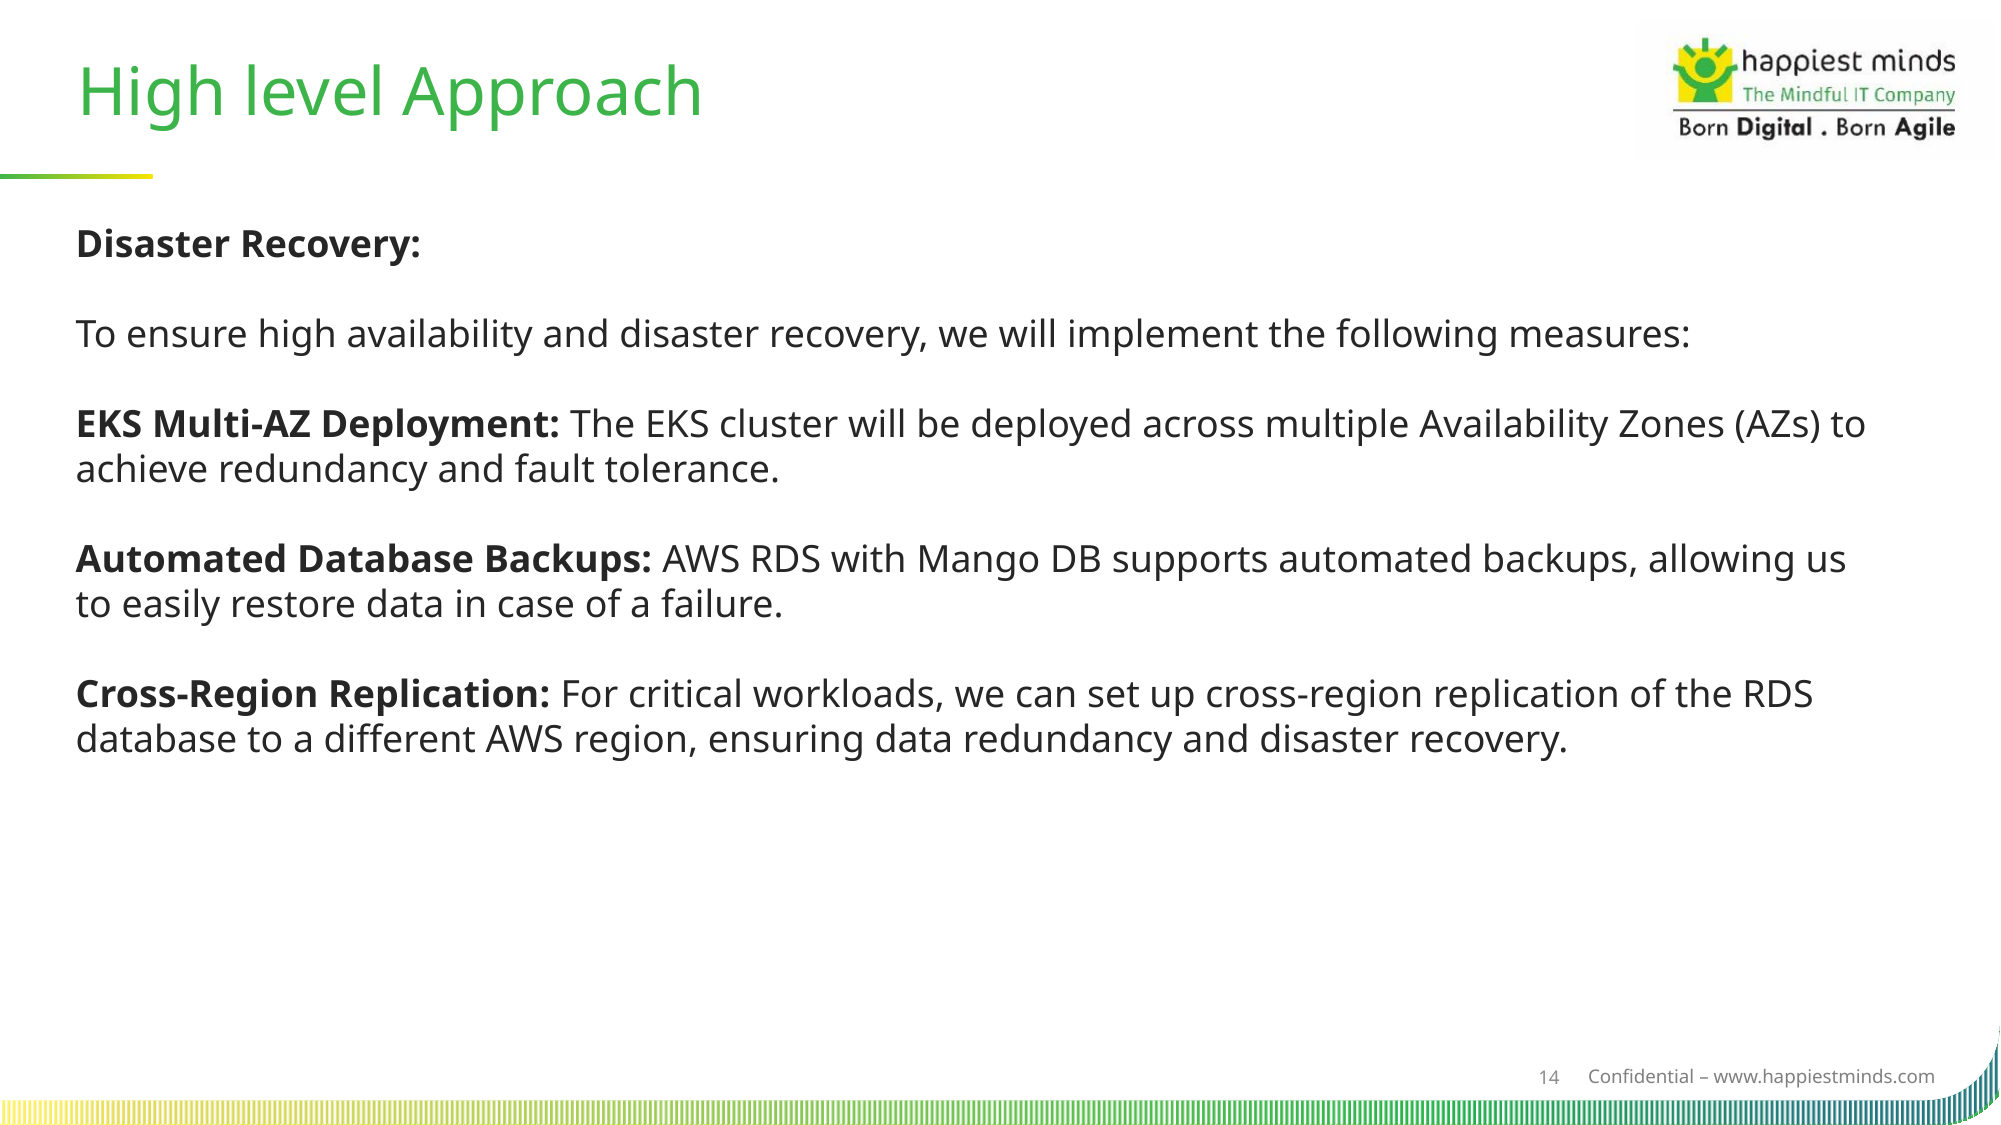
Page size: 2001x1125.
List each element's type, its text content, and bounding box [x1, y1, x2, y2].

slide_number 14 [1124, 1048, 1575, 1109]
text_box Disaster Recovery: To ensure high availability and disaster recovery, we will implement the following measures: EKS Multi-AZ Deployment: The EKS cluster will be deployed across multiple Availability Zones (AZs) to achieve redundancy and fault tolerance. Automated Database Backups: AWS RDS with Mango DB supports automated backups, allowing us to easily restore data in case of a failure. Cross-Region Replication: For critical workloads, we can set up cross-region replication of the RDS database to a different AWS region, ensuring data redundancy and disaster recovery. [60, 212, 1886, 768]
picture [0, 985, 2000, 1125]
list High level Approach [62, 63, 1663, 212]
picture [1634, 18, 1994, 160]
